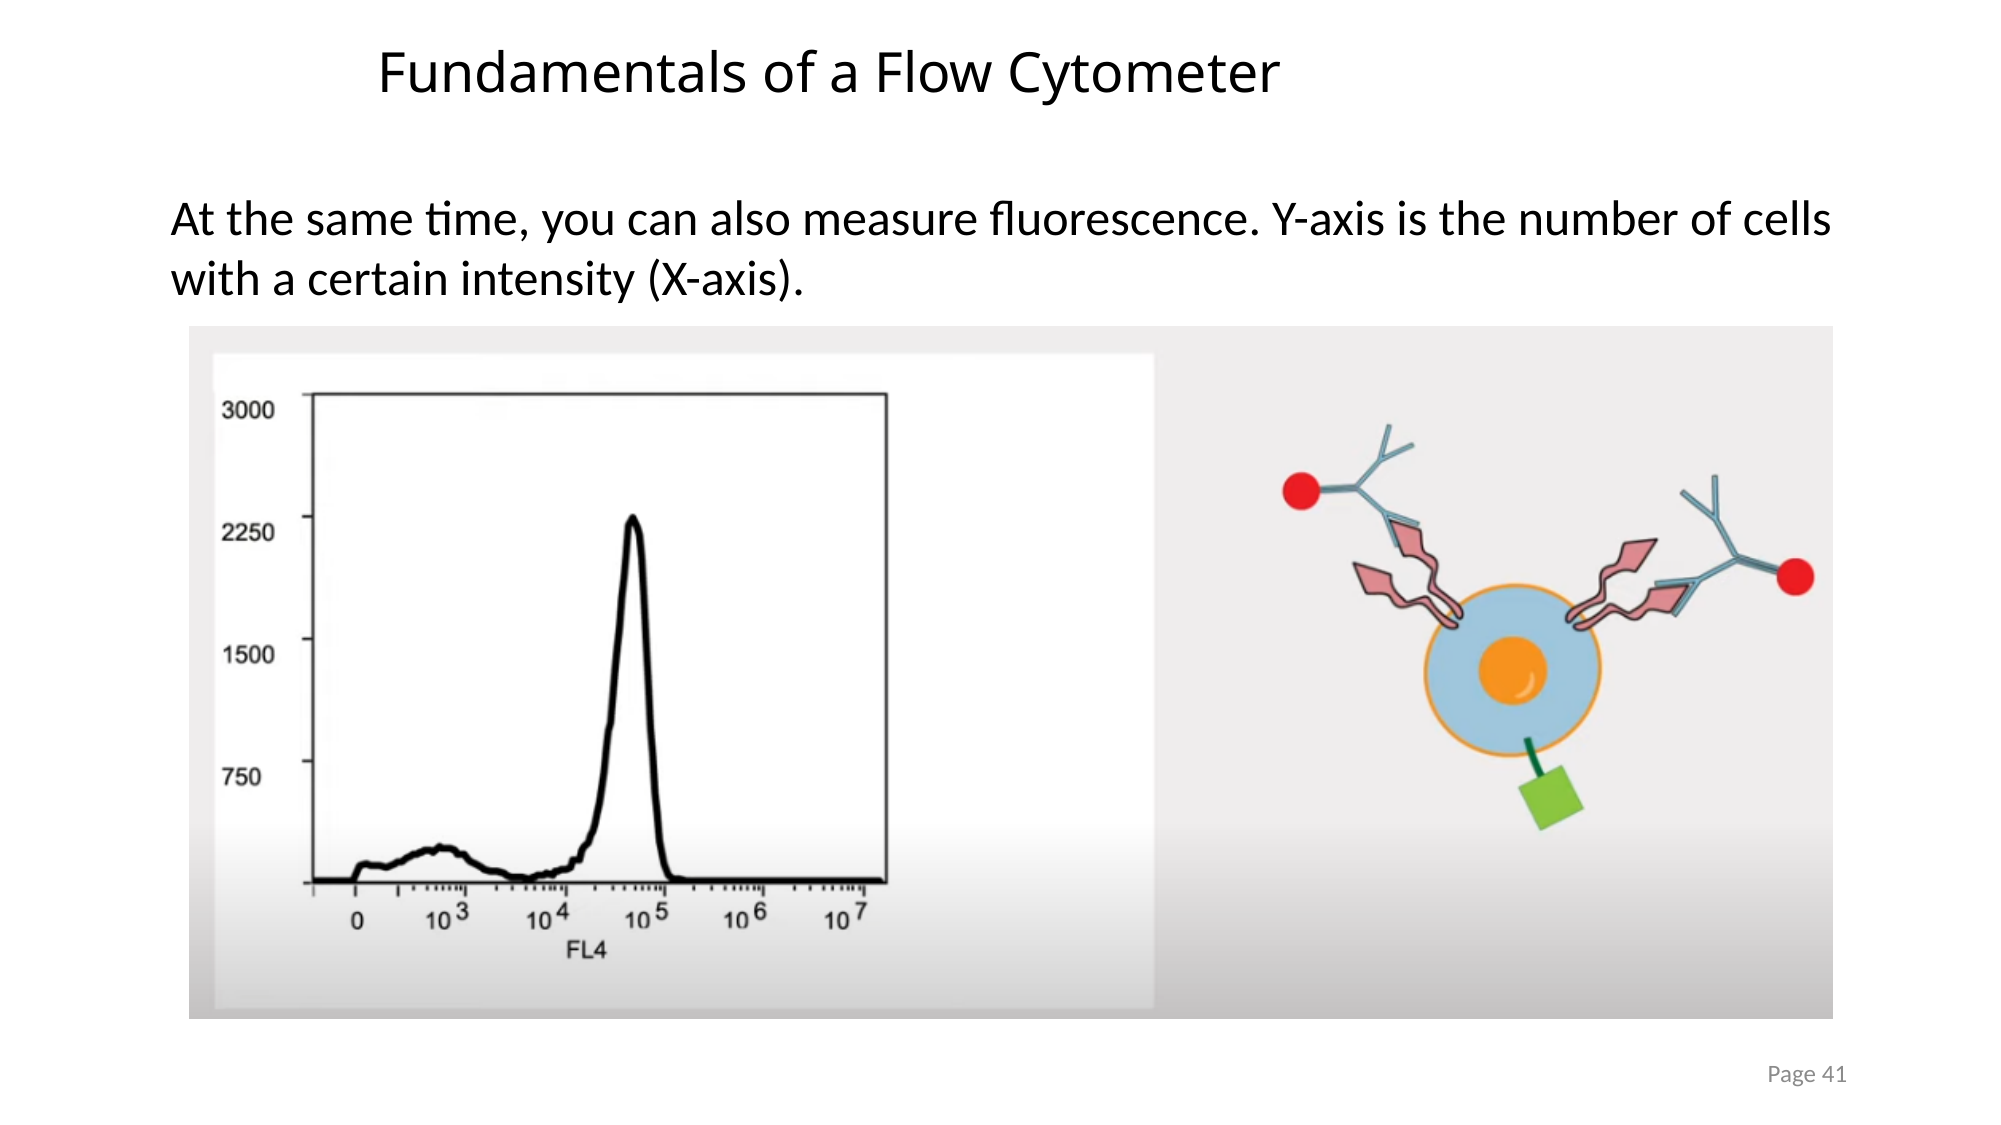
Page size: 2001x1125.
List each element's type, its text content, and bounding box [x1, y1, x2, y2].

text_box At the same time, you can also measure fluorescence. Y-axis is the number of cells with a certain intensity (X-axis). [155, 177, 1863, 313]
title Fundamentals of a Flow Cytometer [362, 36, 1638, 112]
slide_number Page 41 [1412, 1042, 1863, 1103]
picture [189, 326, 1833, 1019]
